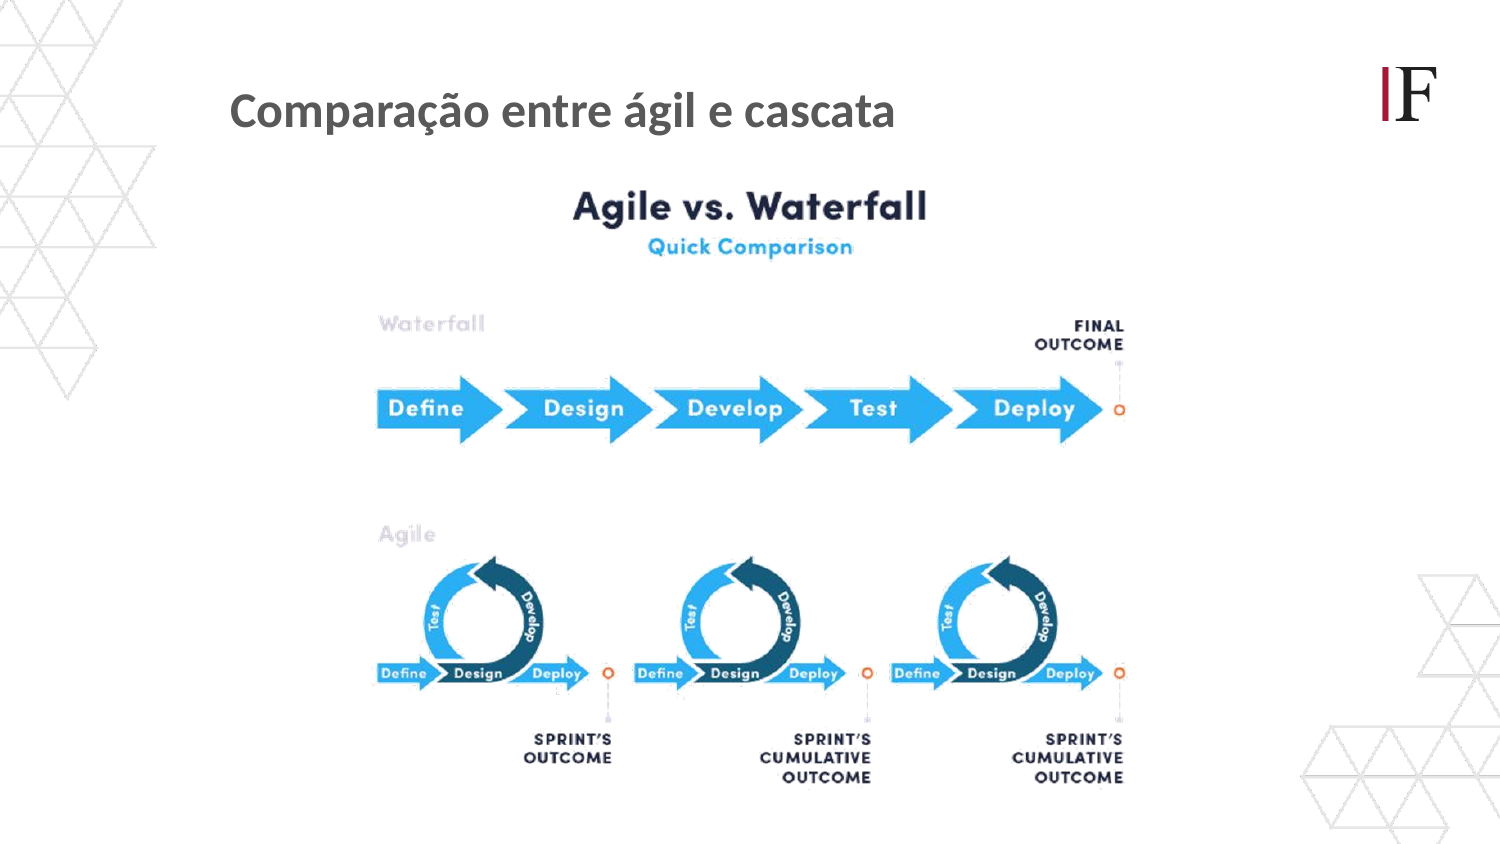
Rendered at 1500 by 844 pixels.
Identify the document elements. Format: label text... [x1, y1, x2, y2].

text_box Comparação entre ágil e cascata [219, 72, 1158, 144]
picture [0, 0, 1500, 844]
